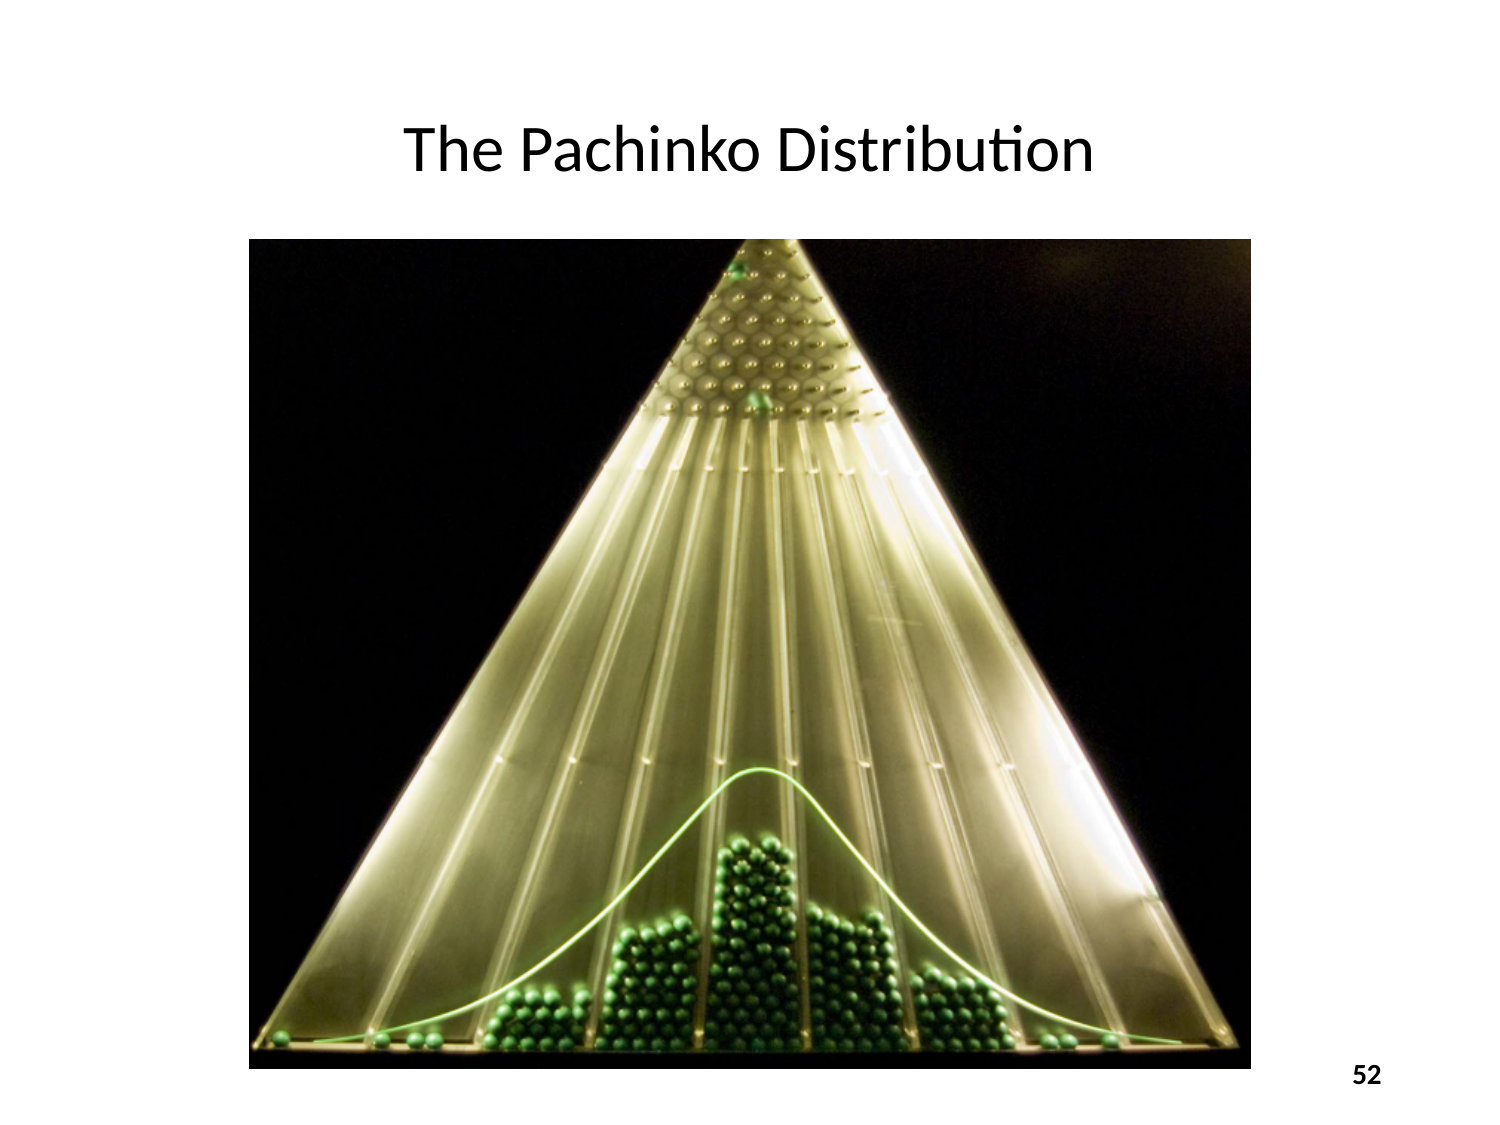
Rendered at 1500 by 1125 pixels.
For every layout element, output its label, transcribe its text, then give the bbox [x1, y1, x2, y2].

slide_number 52 [1059, 1042, 1397, 1103]
picture [248, 239, 1251, 1069]
title The Pachinko Distribution [103, 59, 1397, 241]
